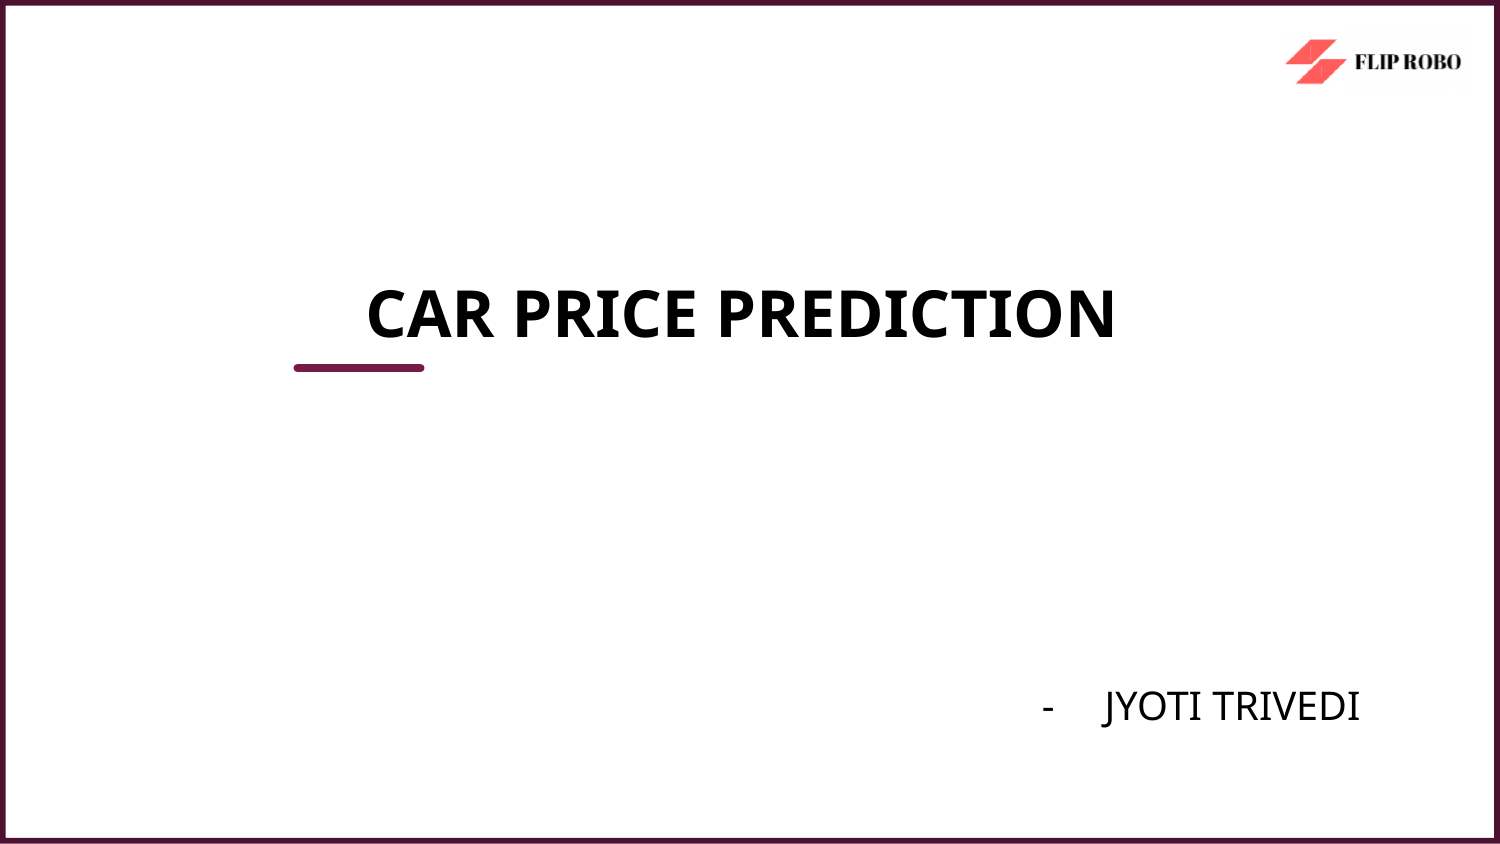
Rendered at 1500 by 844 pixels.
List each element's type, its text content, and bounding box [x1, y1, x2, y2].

text_box [0, 0, 1500, 844]
picture [1282, 29, 1472, 92]
title CAR PRICE PREDICTION [42, 252, 1441, 372]
text_box [293, 364, 425, 372]
subtitle JYOTI TRIVEDI [999, 663, 1390, 748]
